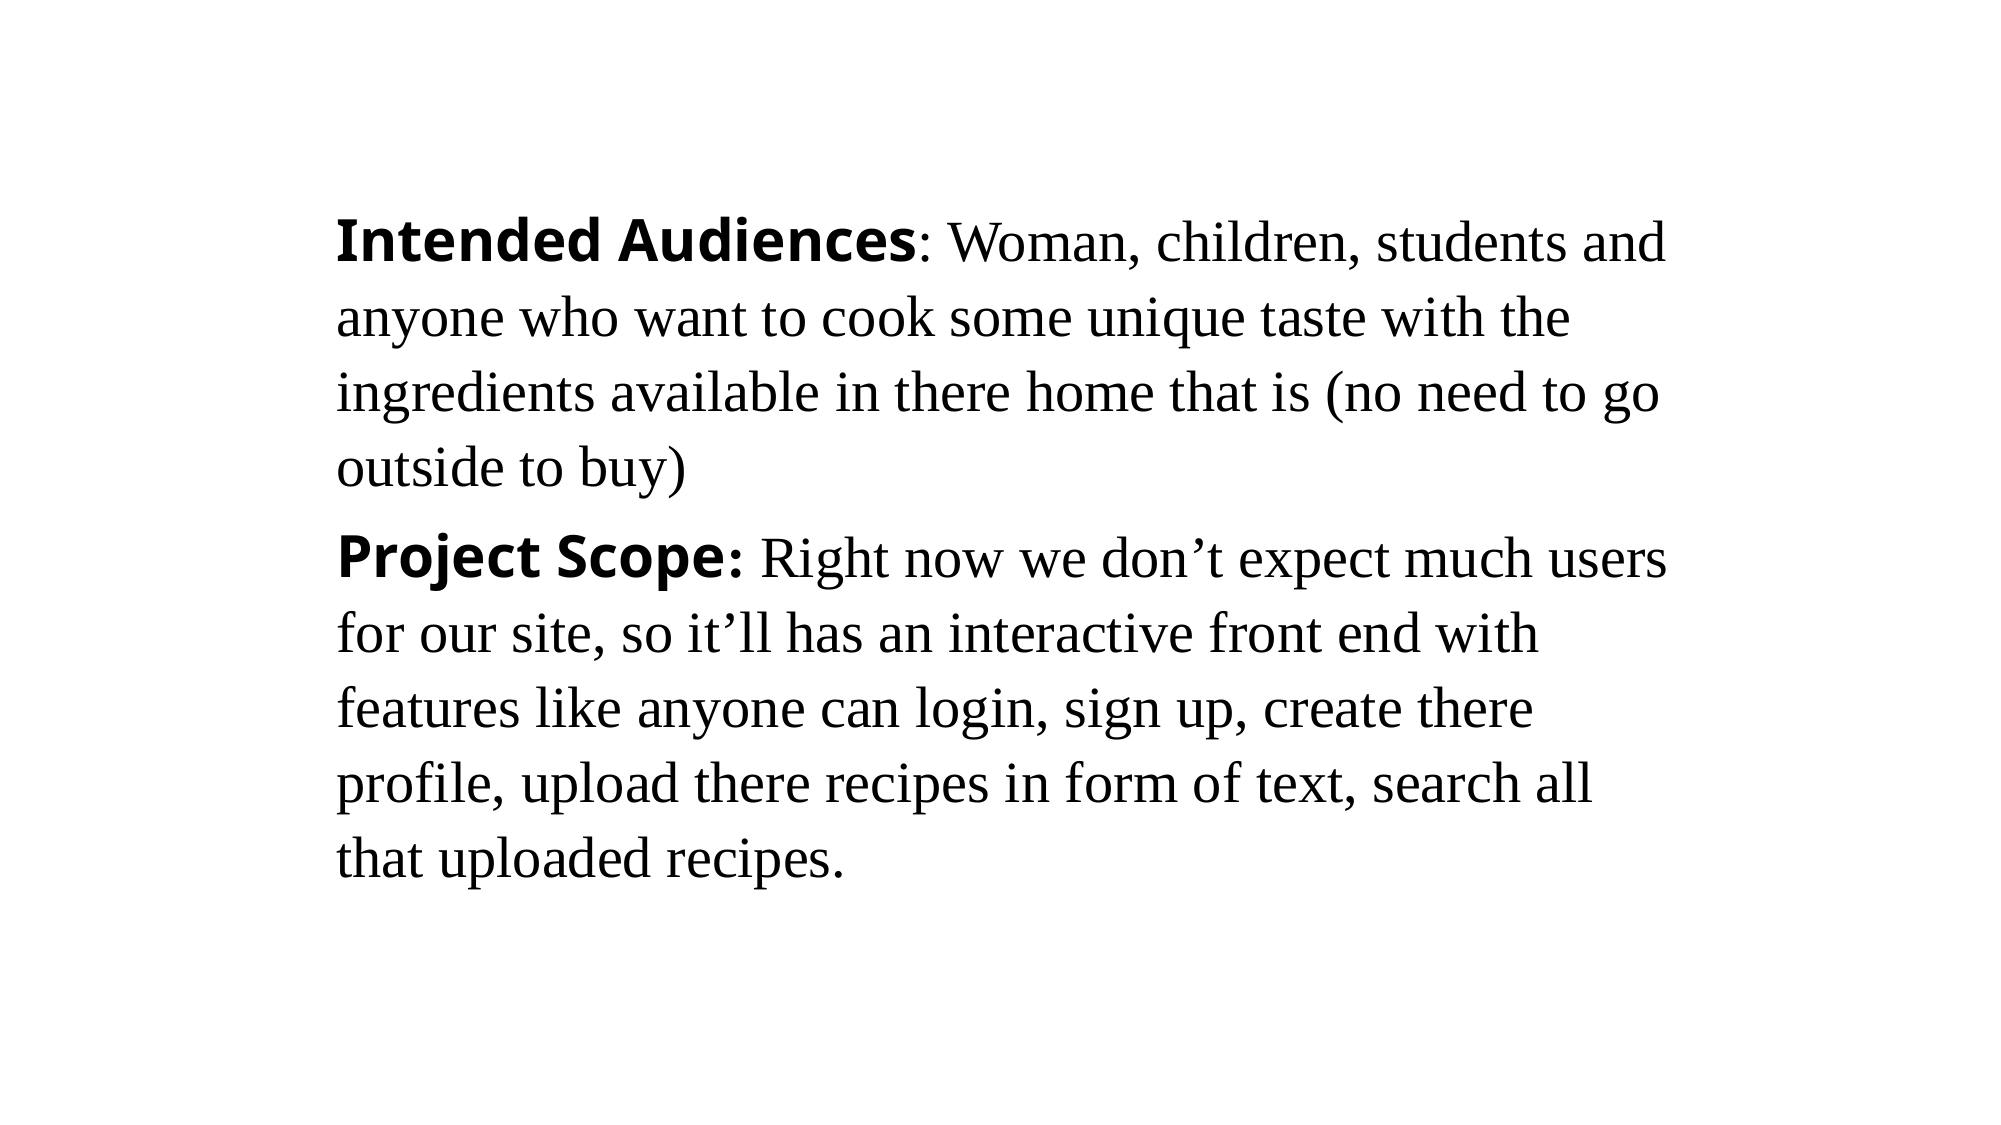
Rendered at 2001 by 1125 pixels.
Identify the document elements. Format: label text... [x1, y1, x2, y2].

text_box Intended Audiences: Woman, children, students and anyone who want to cook some unique taste with the ingredients available in there home that is (no need to go outside to buy) Project Scope: Right now we don’t expect much users for our site, so it’ll has an interactive front end with features like anyone can login, sign up, create there profile, upload there recipes in form of text, search all that uploaded recipes. [321, 191, 1711, 897]
